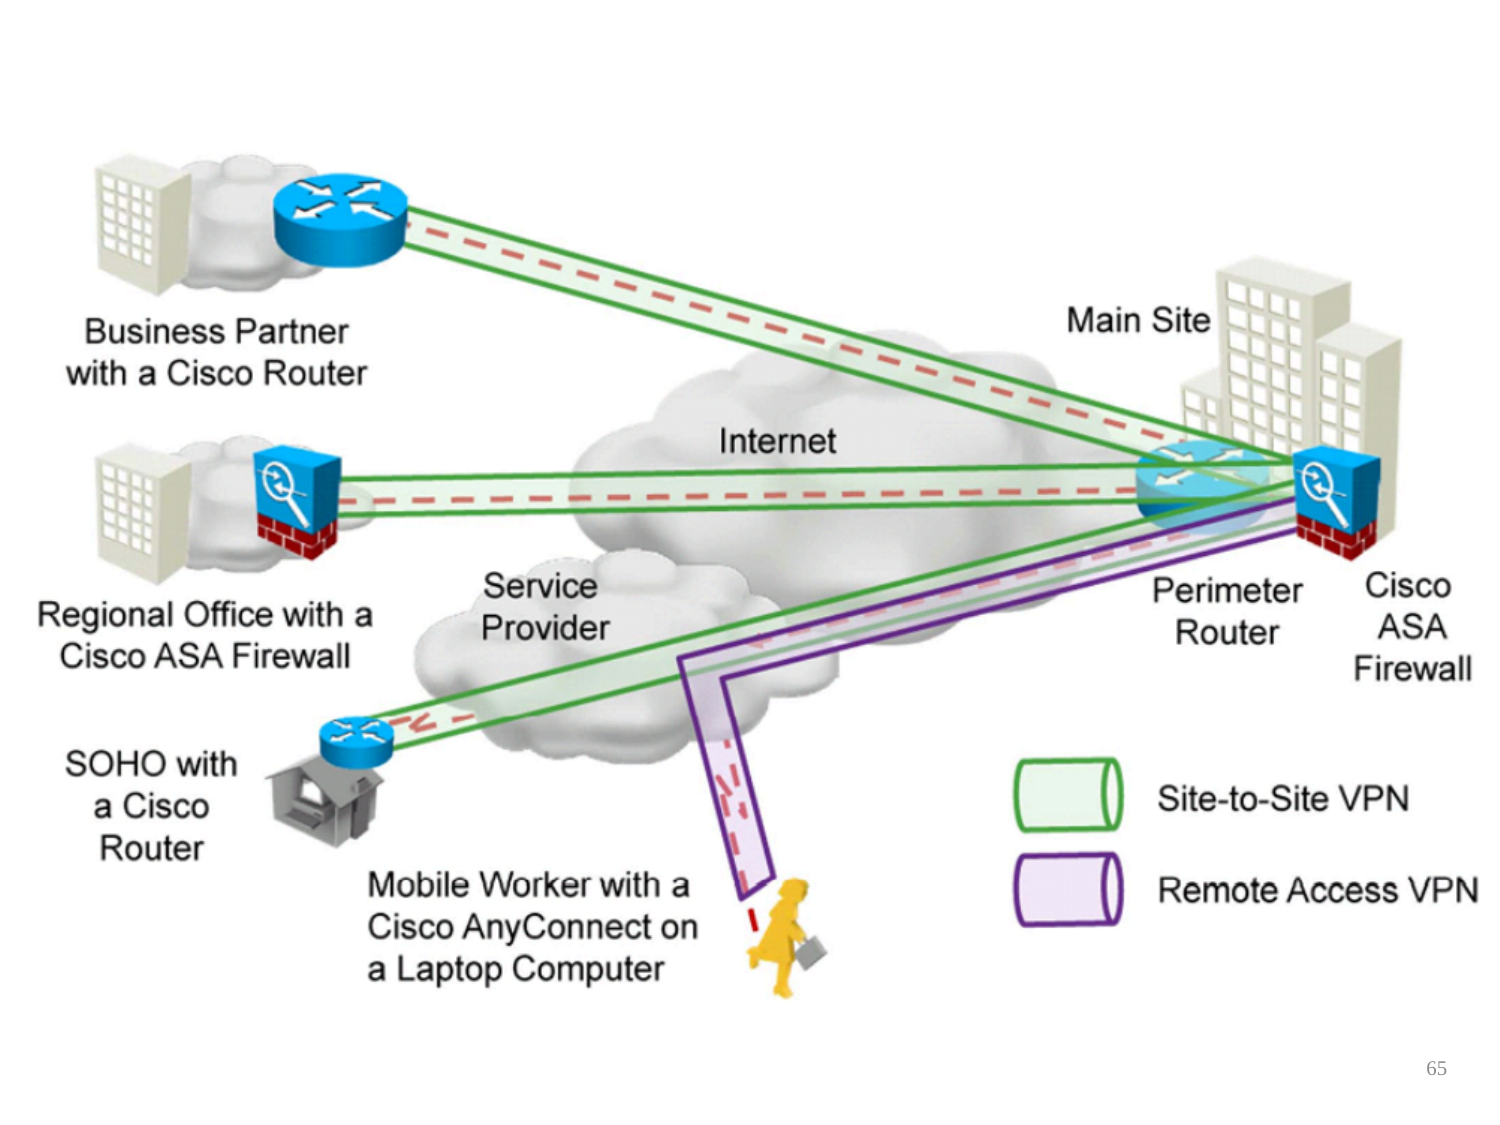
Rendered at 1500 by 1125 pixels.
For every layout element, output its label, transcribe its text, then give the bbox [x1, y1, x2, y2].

picture [0, 113, 1500, 1012]
slide_number 65 [1124, 1037, 1463, 1097]
